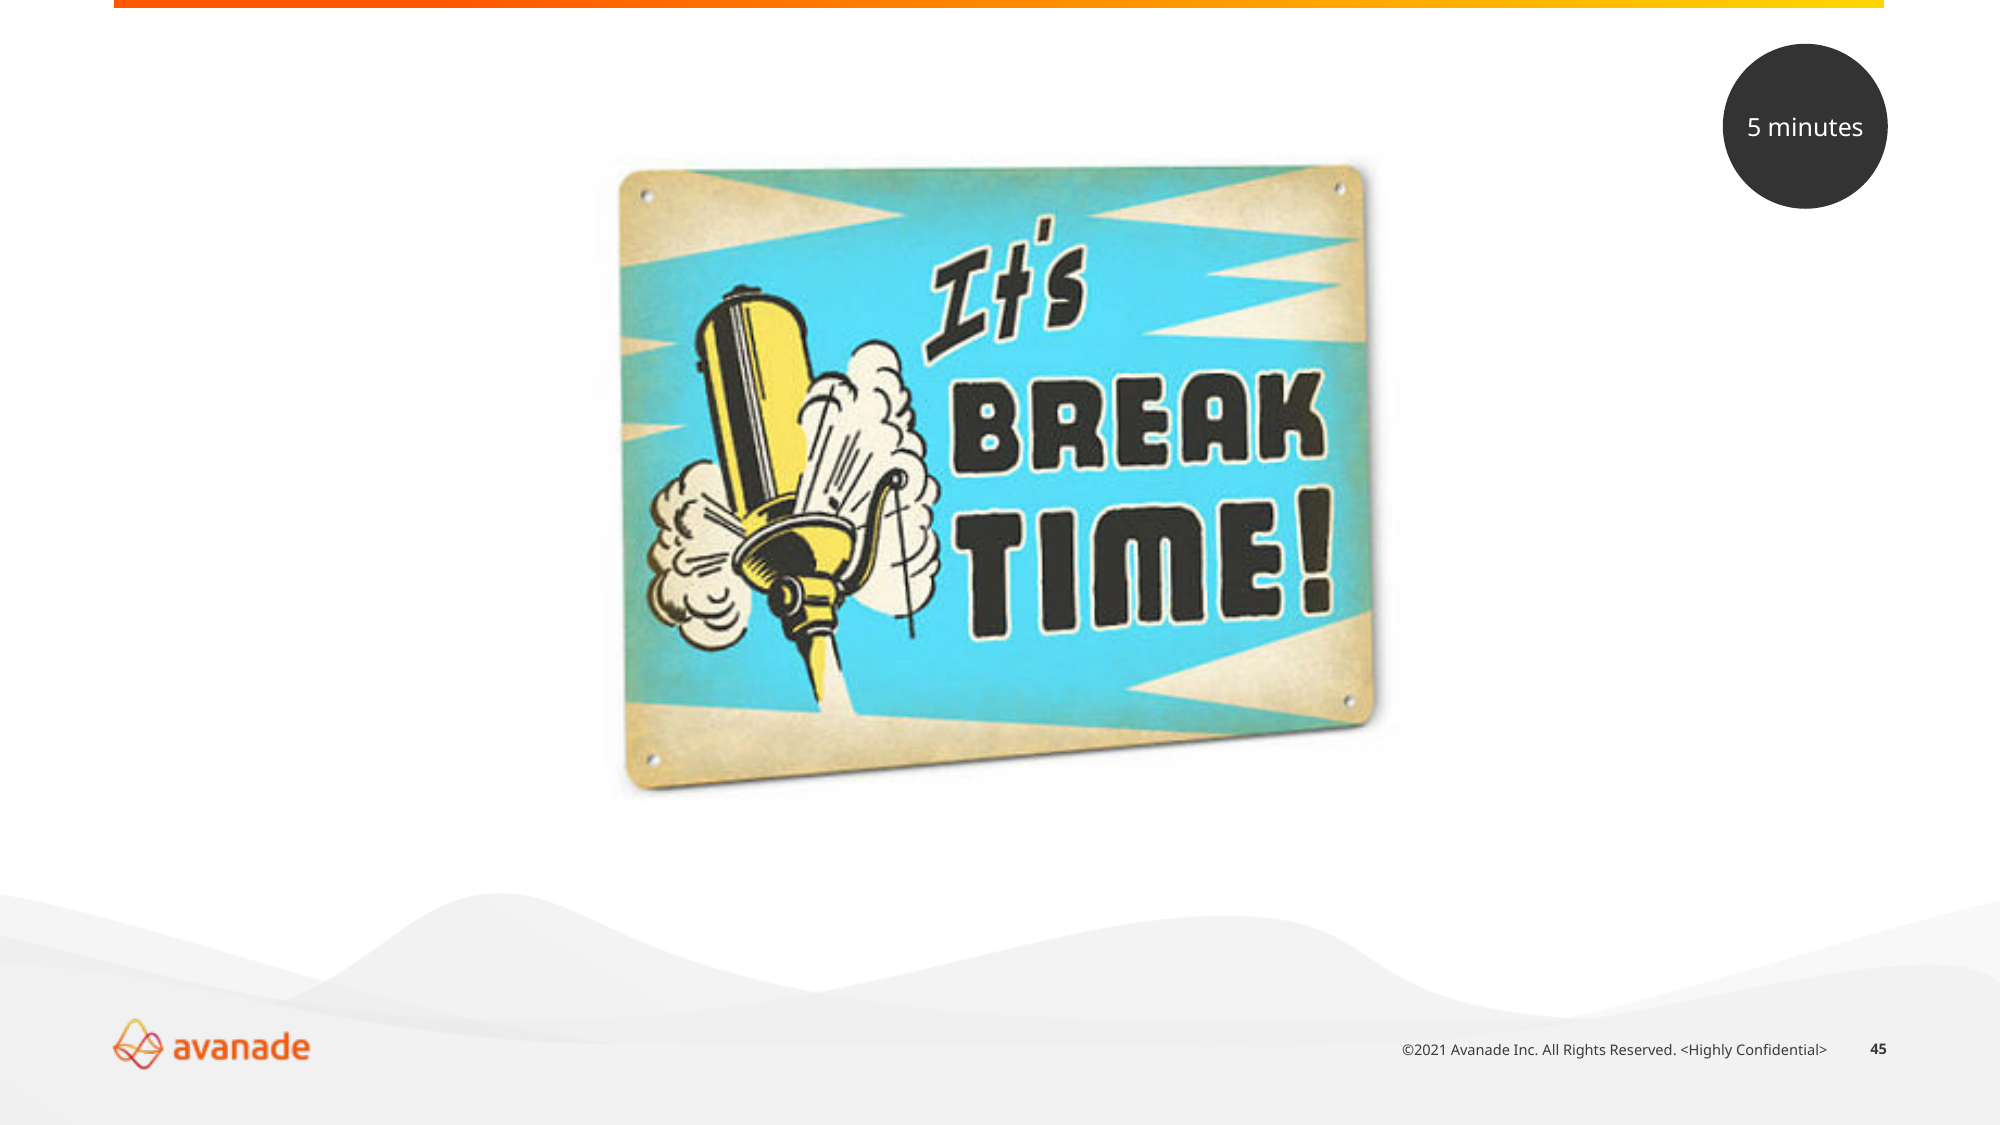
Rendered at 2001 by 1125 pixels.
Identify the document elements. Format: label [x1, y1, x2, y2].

picture [0, 35, 2000, 1125]
text_box [1724, 45, 1887, 208]
